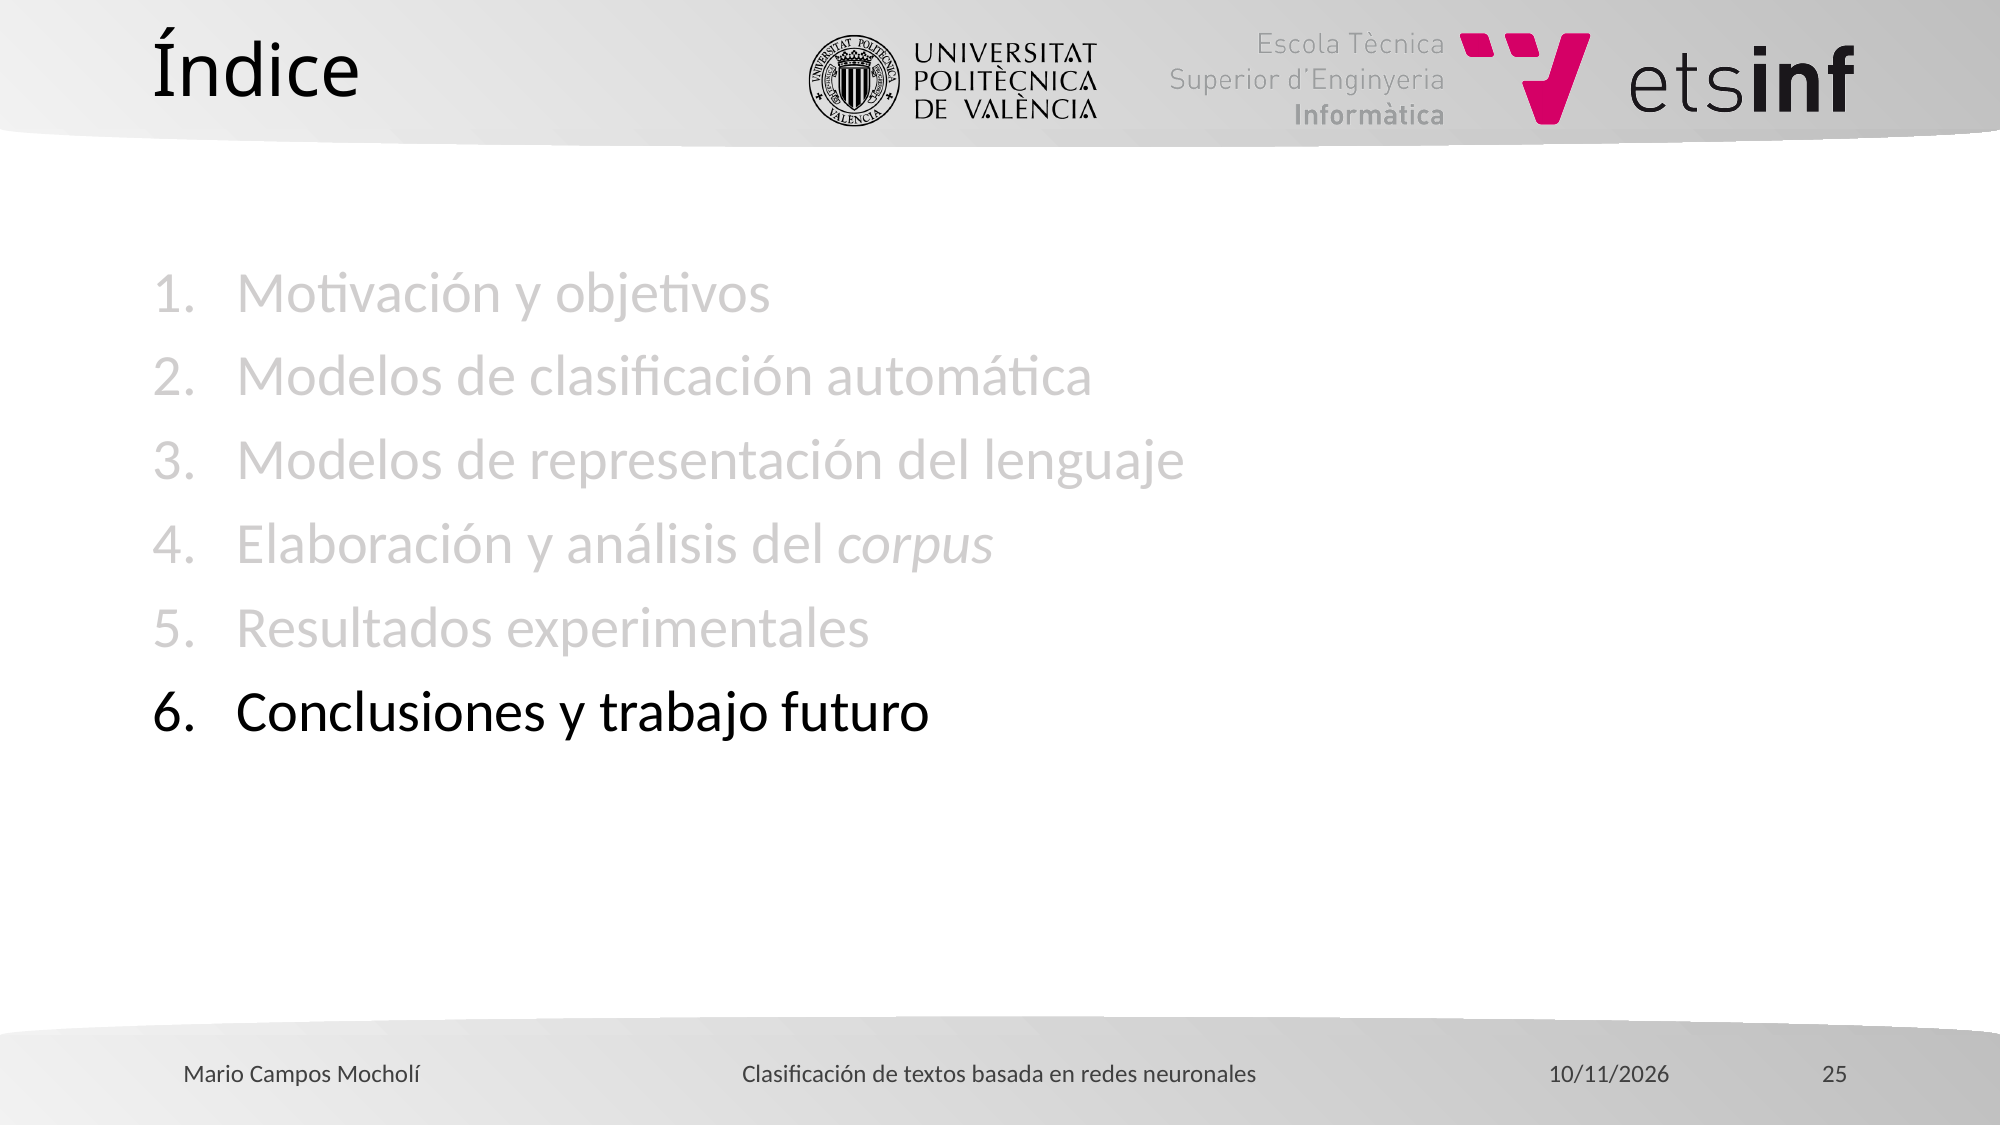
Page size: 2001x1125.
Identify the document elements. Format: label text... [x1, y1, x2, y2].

slide_number 25 [1780, 1042, 1863, 1103]
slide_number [1533, 1042, 1756, 1103]
title Índice [137, 21, 782, 123]
picture [1156, 21, 1865, 142]
list Motivación y objetivos Modelos de clasificación automática Modelos de representación del lenguaje Elaboración y análisis del corpus Resultados experimentales Conclusiones y trabajo futuro [137, 254, 1863, 984]
picture [782, 20, 1123, 141]
